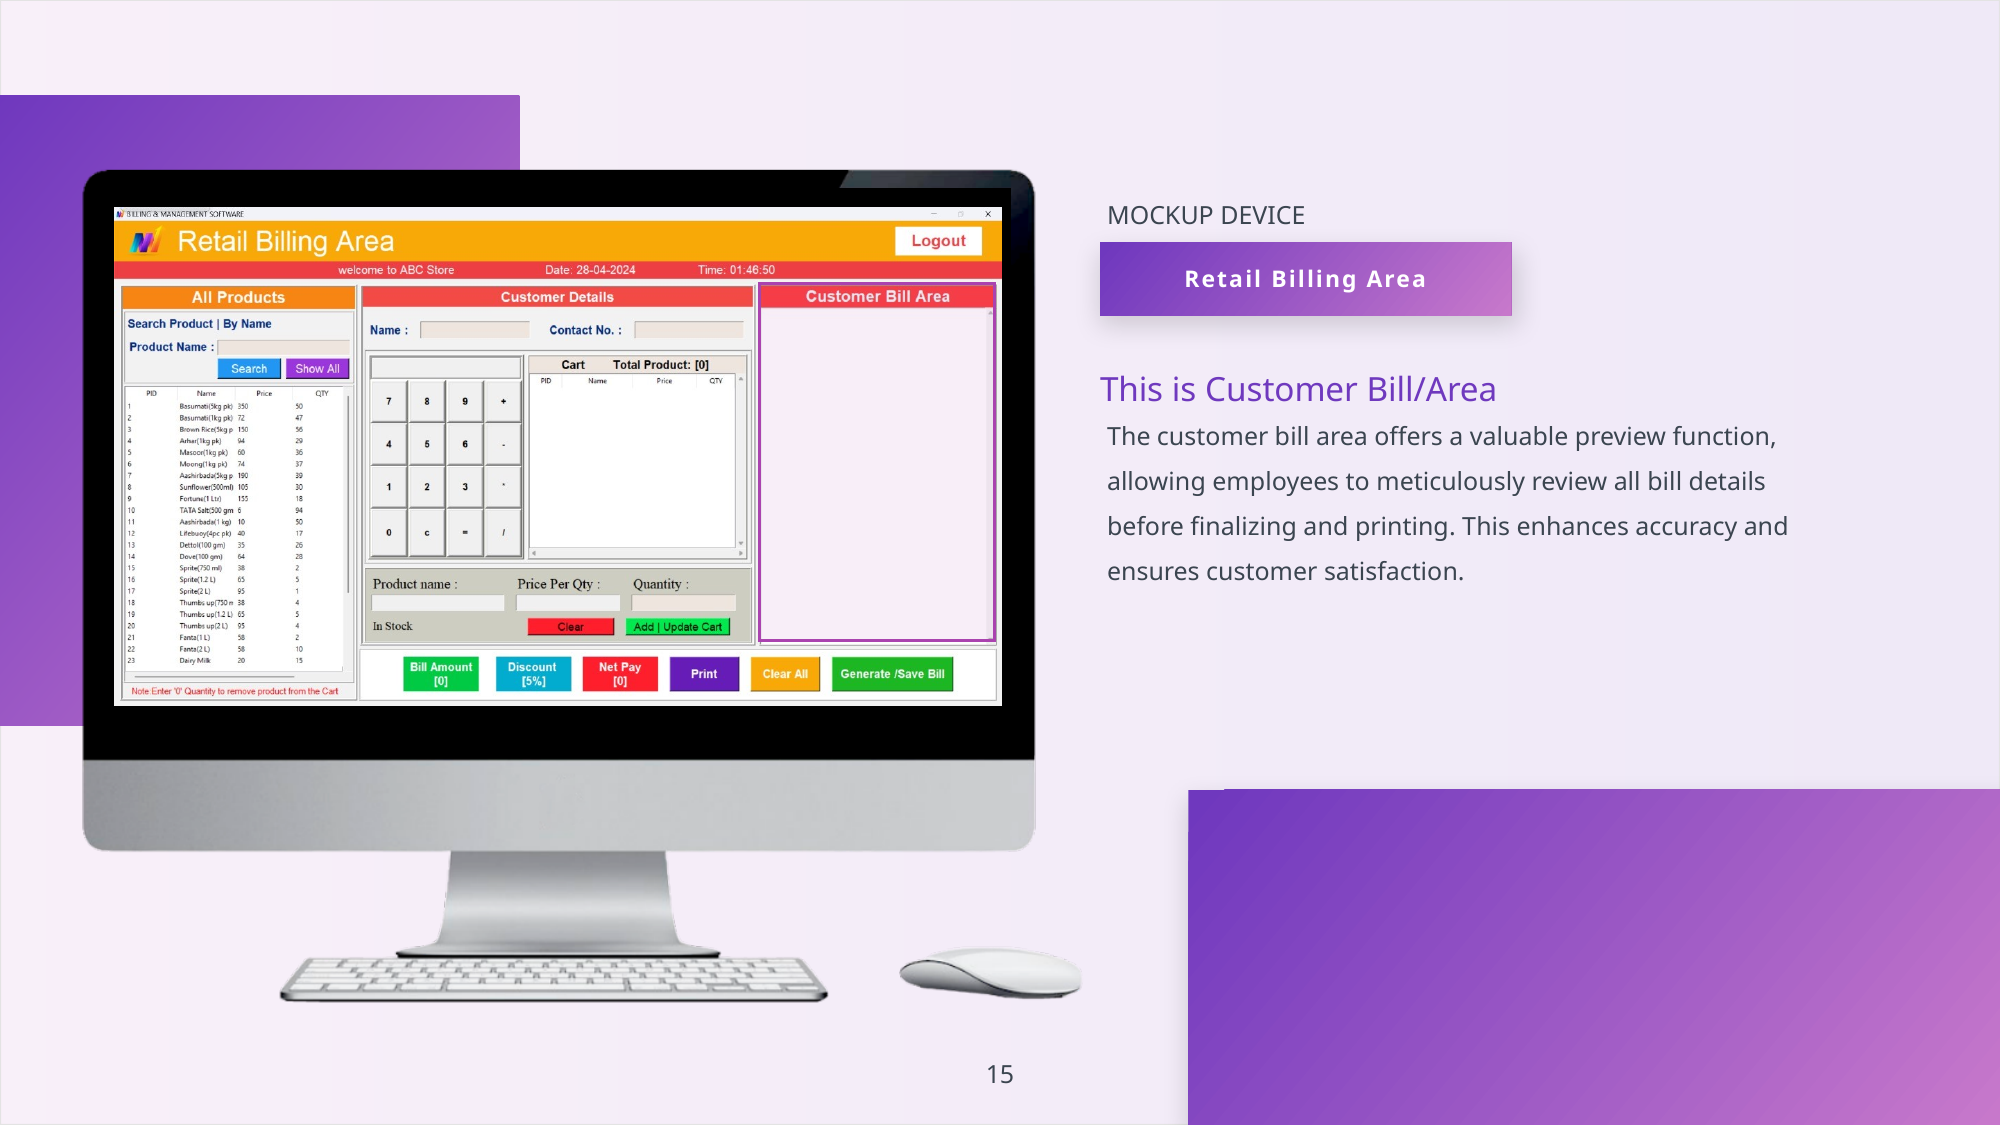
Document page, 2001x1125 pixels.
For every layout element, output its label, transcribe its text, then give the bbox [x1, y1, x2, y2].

text_box This is Customer Bill/Area [1123, 348, 1831, 409]
text_box MOCKUP DEVICE [1123, 199, 1346, 230]
text_box [1188, 789, 2000, 1125]
picture [35, 114, 1123, 1072]
text_box The customer bill area offers a valuable preview function, allowing employees to meticulously review all bill details before finalizing and printing. This enhances accuracy and ensures customer satisfaction. [1123, 405, 1850, 586]
text_box Retail Billing Area [1123, 242, 1512, 316]
